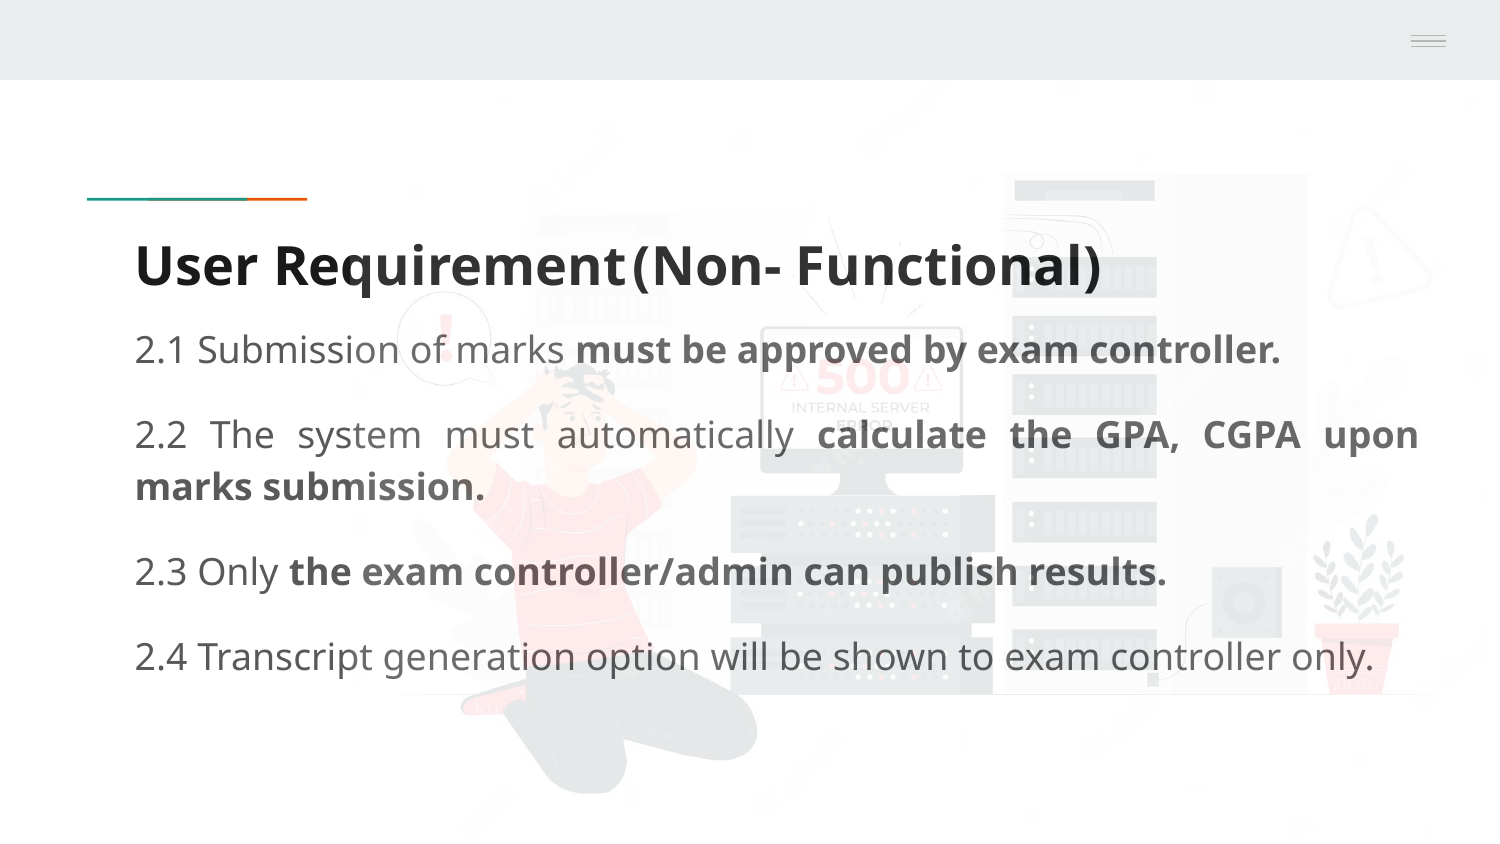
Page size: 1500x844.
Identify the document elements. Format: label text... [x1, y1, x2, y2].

title User Requirement [119, 216, 344, 304]
list 2.1 Submission of marks must be approved by exam controller. 2.2 The system must automatically calculate the GPA, CGPA upon marks submission. 2.3 Only the exam controller/admin can publish results. 2.4 Transcript generation option will be shown to exam controller only. [119, 304, 344, 660]
picture [349, 77, 1488, 837]
